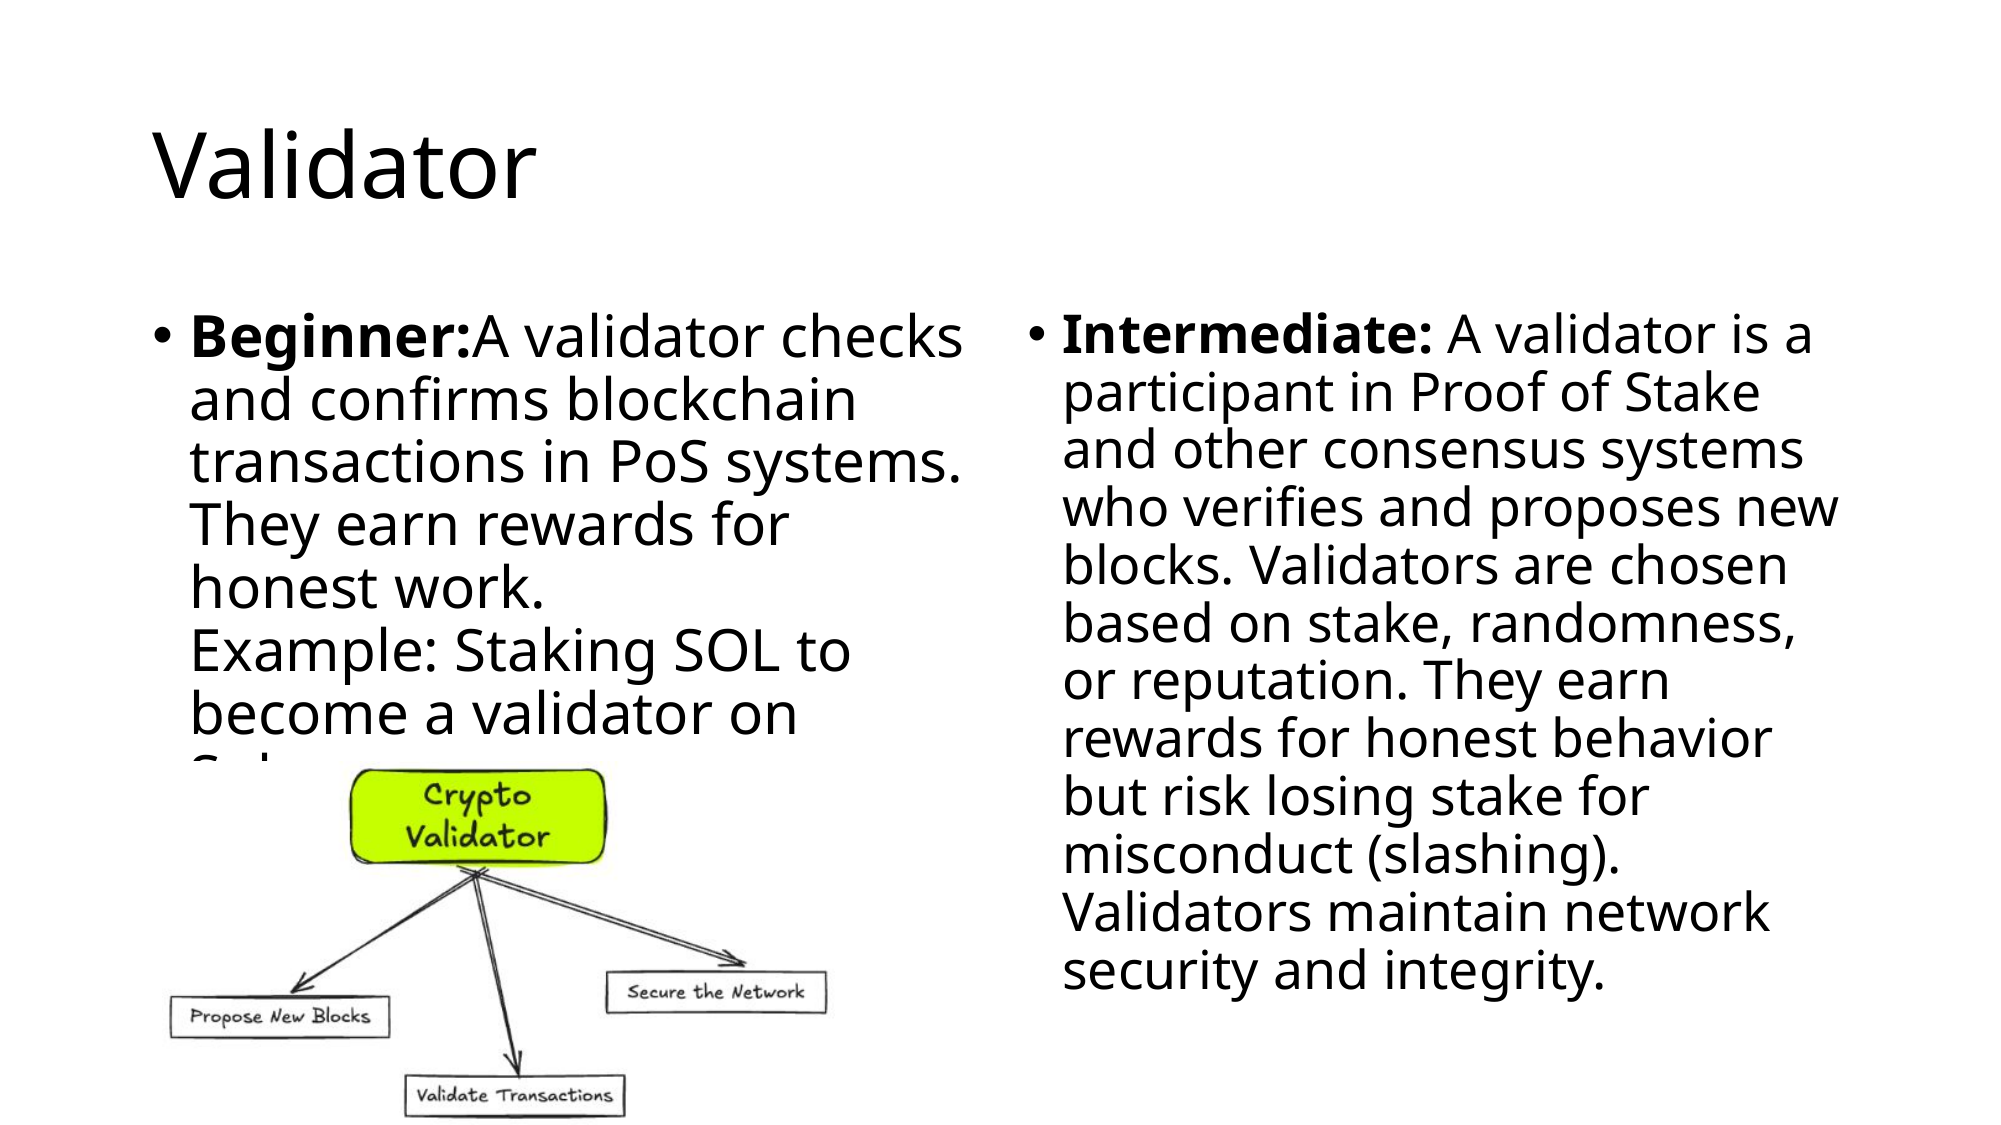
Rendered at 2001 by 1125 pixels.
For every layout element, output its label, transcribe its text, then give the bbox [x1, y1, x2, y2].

picture [161, 761, 836, 1125]
title Validator [137, 59, 1863, 278]
list Beginner:A validator checks and confirms blockchain transactions in PoS systems. They earn rewards for honest work. Example: Staking SOL to become a validator on Solana. [137, 299, 988, 1014]
list Intermediate: A validator is a participant in Proof of Stake and other consensus systems who verifies and proposes new blocks. Validators are chosen based on stake, randomness, or reputation. They earn rewards for honest behavior but risk losing stake for misconduct (slashing). Validators maintain network security and integrity. [1012, 299, 1863, 1014]
